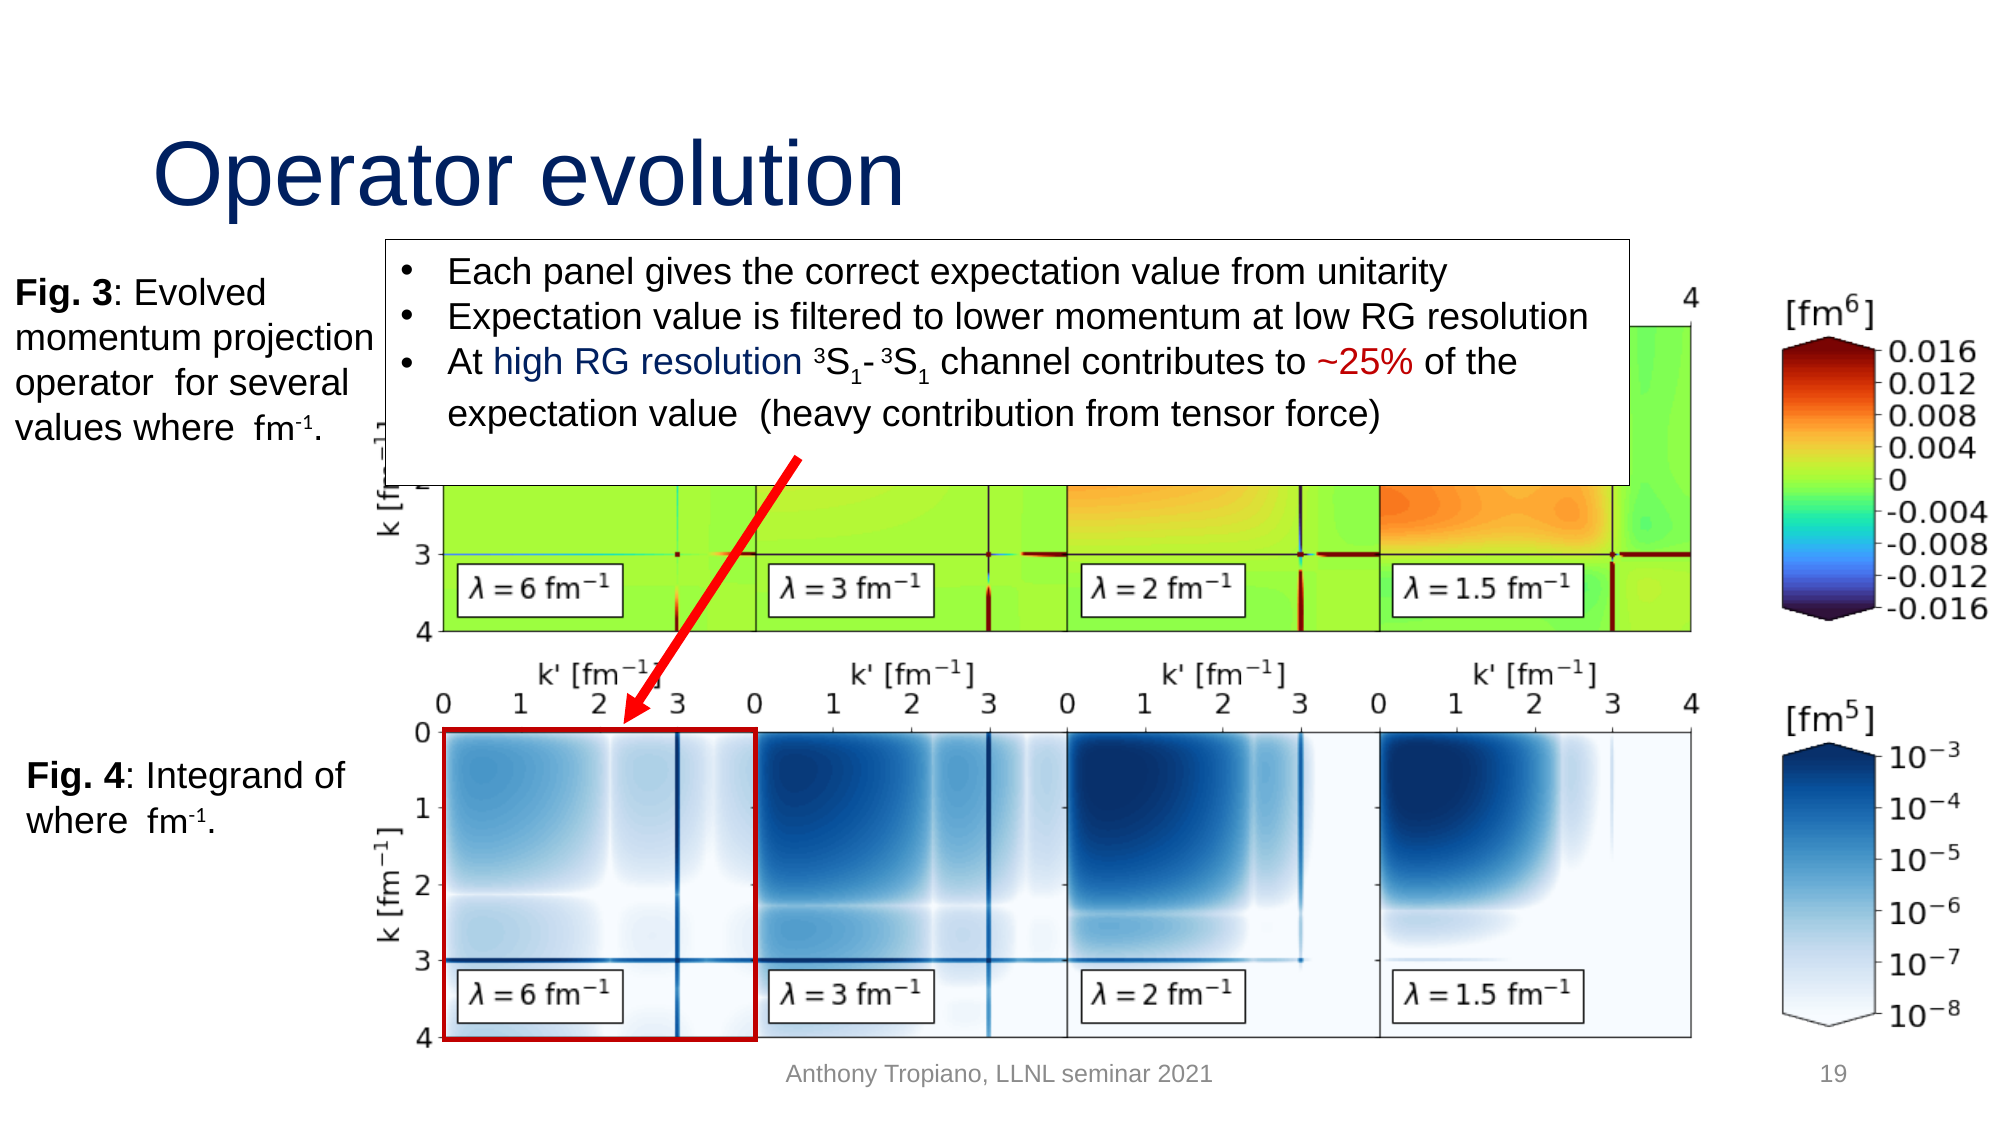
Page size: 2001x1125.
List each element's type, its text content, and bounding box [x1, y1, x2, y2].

slide_number 19 [1412, 1066, 1863, 1103]
footer Anthony Tropiano, LLNL seminar 2021 [662, 1066, 1338, 1103]
picture [361, 239, 2000, 1066]
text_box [623, 457, 799, 725]
title Operator evolution [137, 59, 1863, 278]
